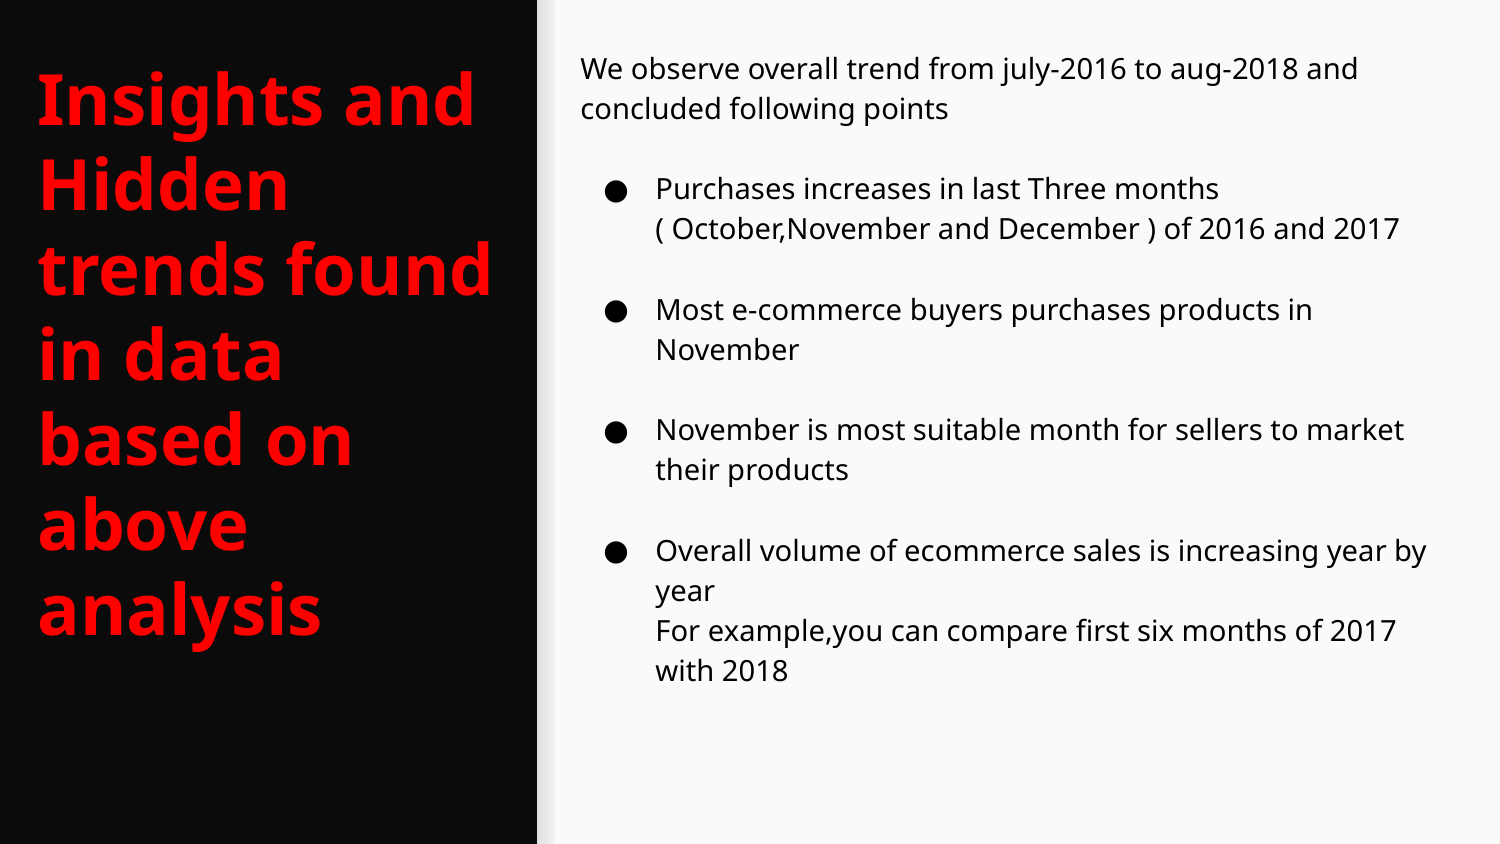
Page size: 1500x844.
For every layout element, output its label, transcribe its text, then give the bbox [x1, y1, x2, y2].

title Insights and Hidden trends found in data based on above analysis [22, 433, 519, 665]
text_box We observe overall trend from july-2016 to aug-2018 and concluded following points Purchases increases in last Three months ( October,November and December ) of 2016 and 2017 Most e-commerce buyers purchases products in November November is most suitable month for sellers to market their products Overall volume of ecommerce sales is increasing year by year For example,you can compare first six months of 2017 with 2018 [565, 29, 1473, 738]
